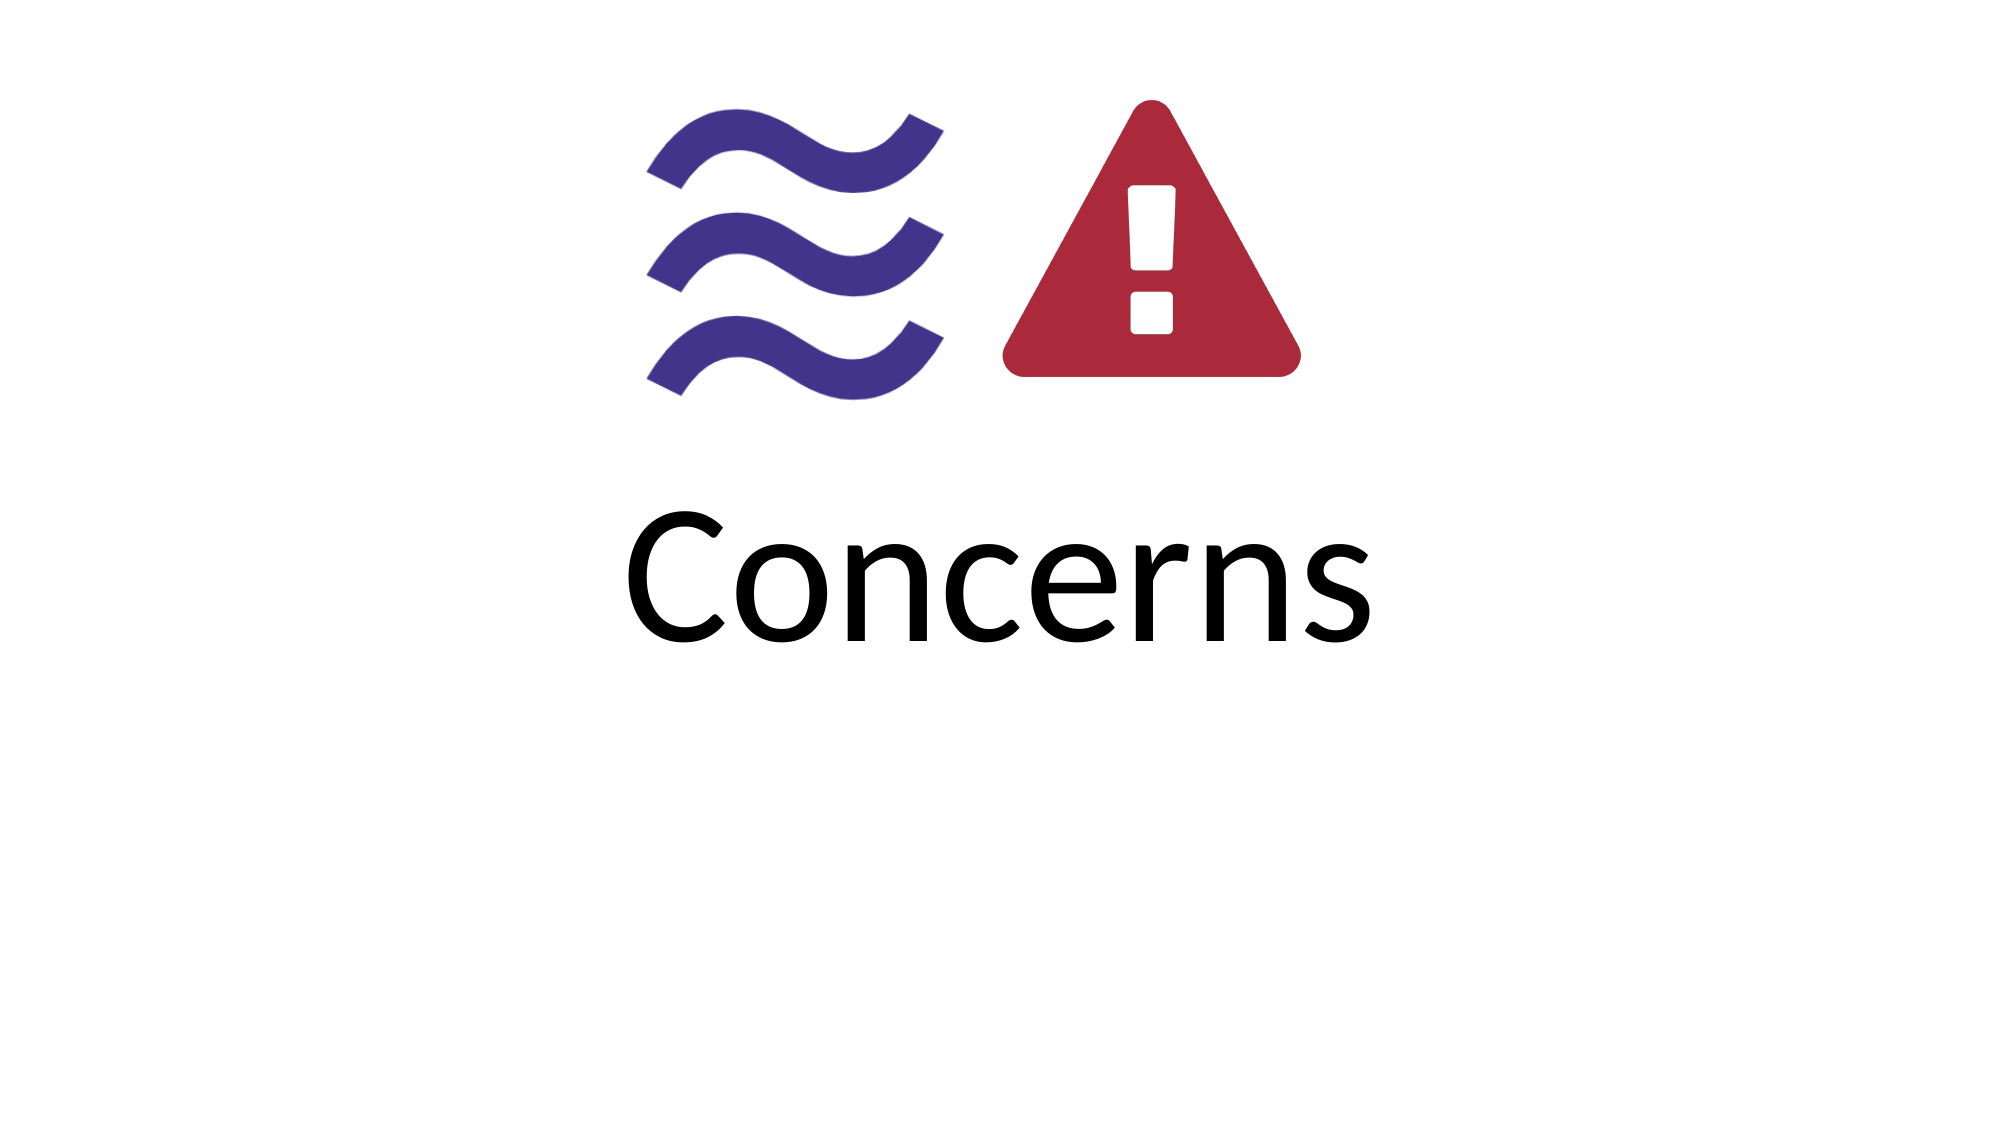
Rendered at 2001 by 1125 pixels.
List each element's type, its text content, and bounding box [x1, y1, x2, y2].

text_box Concerns [607, 433, 1392, 689]
picture [521, 49, 1302, 458]
